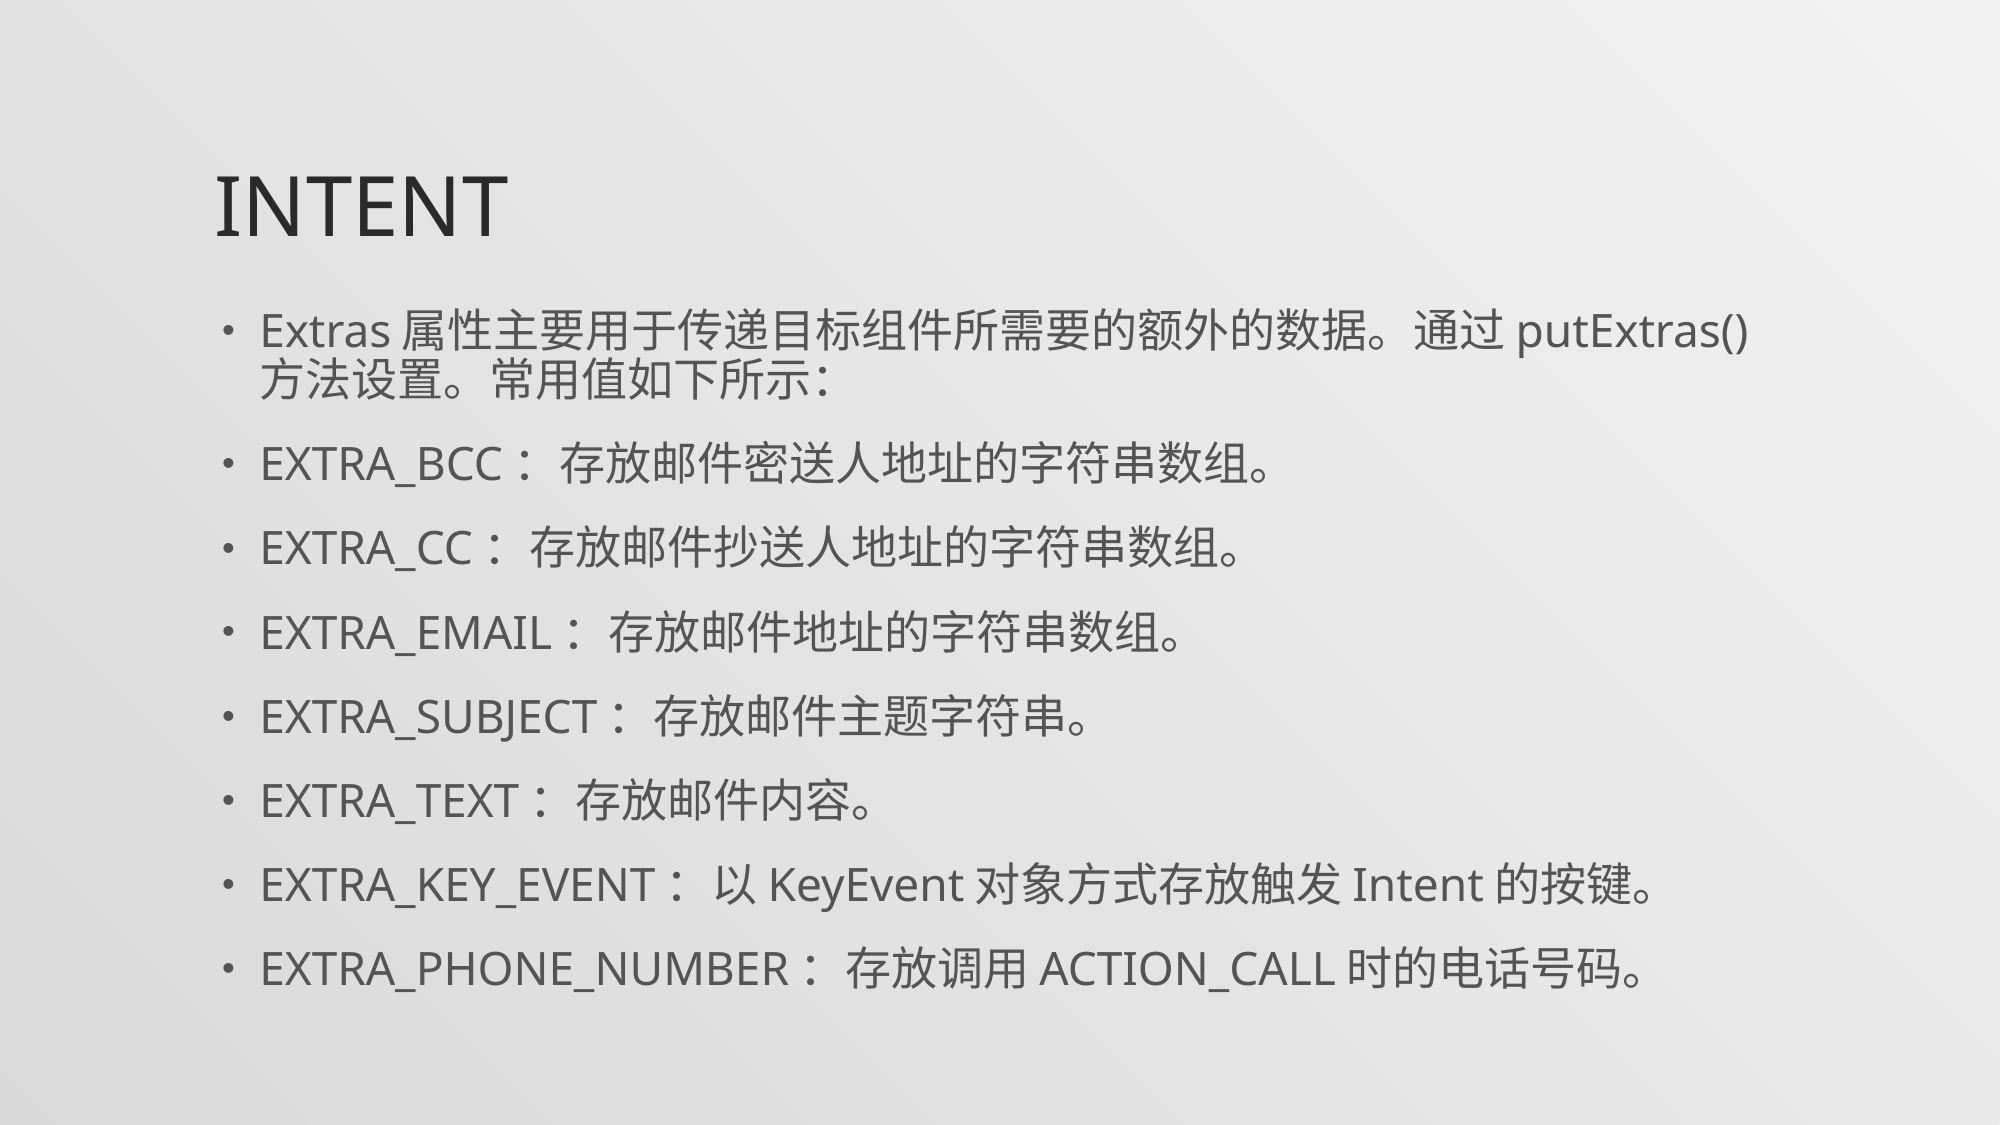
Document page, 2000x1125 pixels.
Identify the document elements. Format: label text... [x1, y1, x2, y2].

title Intent [199, 45, 1800, 263]
list Extras属性主要用于传递目标组件所需要的额外的数据。通过putExtras()方法设置。常用值如下所示： EXTRA_BCC：存放邮件密送人地址的字符串数组。 EXTRA_CC：存放邮件抄送人地址的字符串数组。 EXTRA_EMAIL：存放邮件地址的字符串数组。 EXTRA_SUBJECT：存放邮件主题字符串。 EXTRA_TEXT：存放邮件内容。 EXTRA_KEY_EVENT：以KeyEvent对象方式存放触发Intent的按键。 EXTRA_PHONE_NUMBER：存放调用ACTION_CALL时的电话号码。 [199, 299, 1800, 1013]
